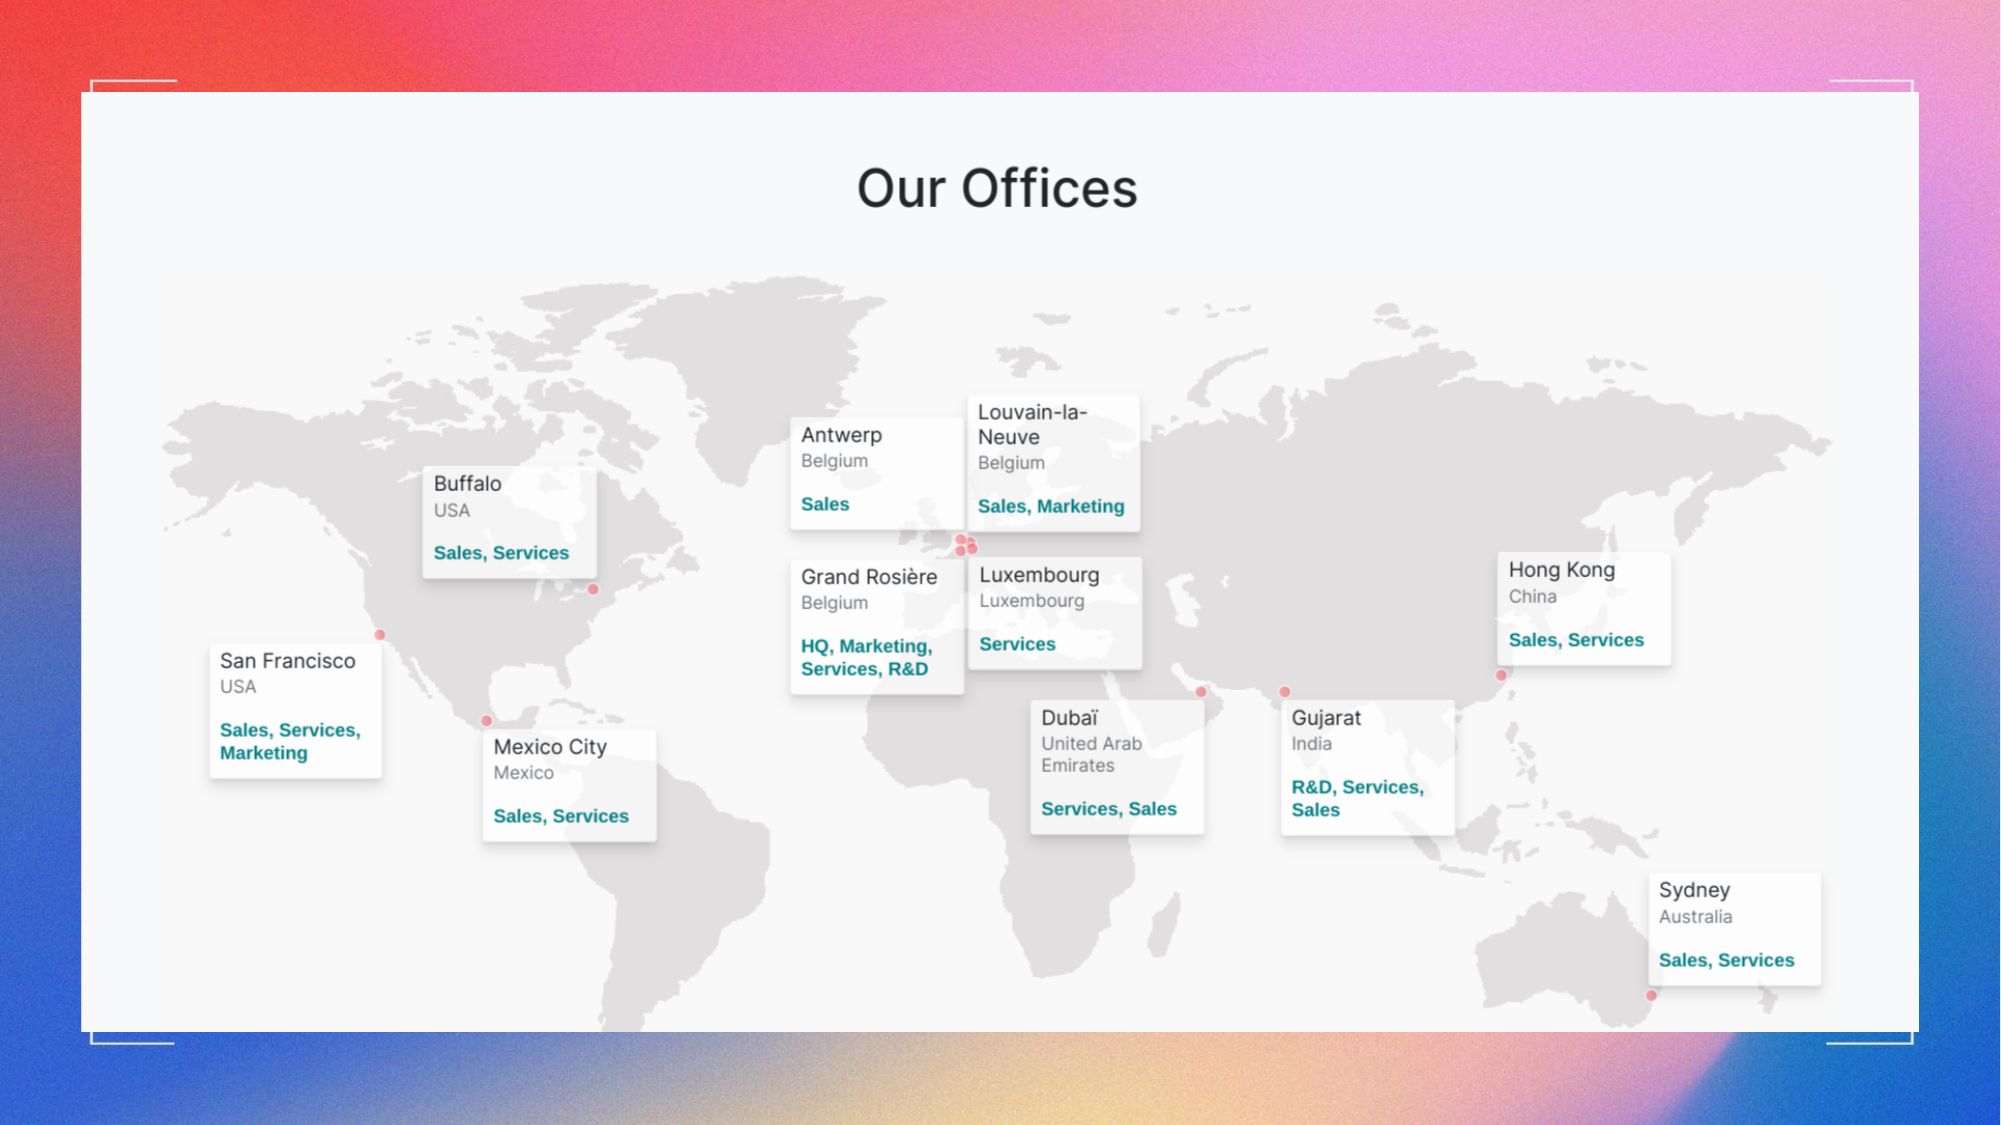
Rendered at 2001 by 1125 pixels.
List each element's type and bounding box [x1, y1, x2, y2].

text_box [99, 31, 1900, 91]
picture [0, 0, 2001, 1125]
